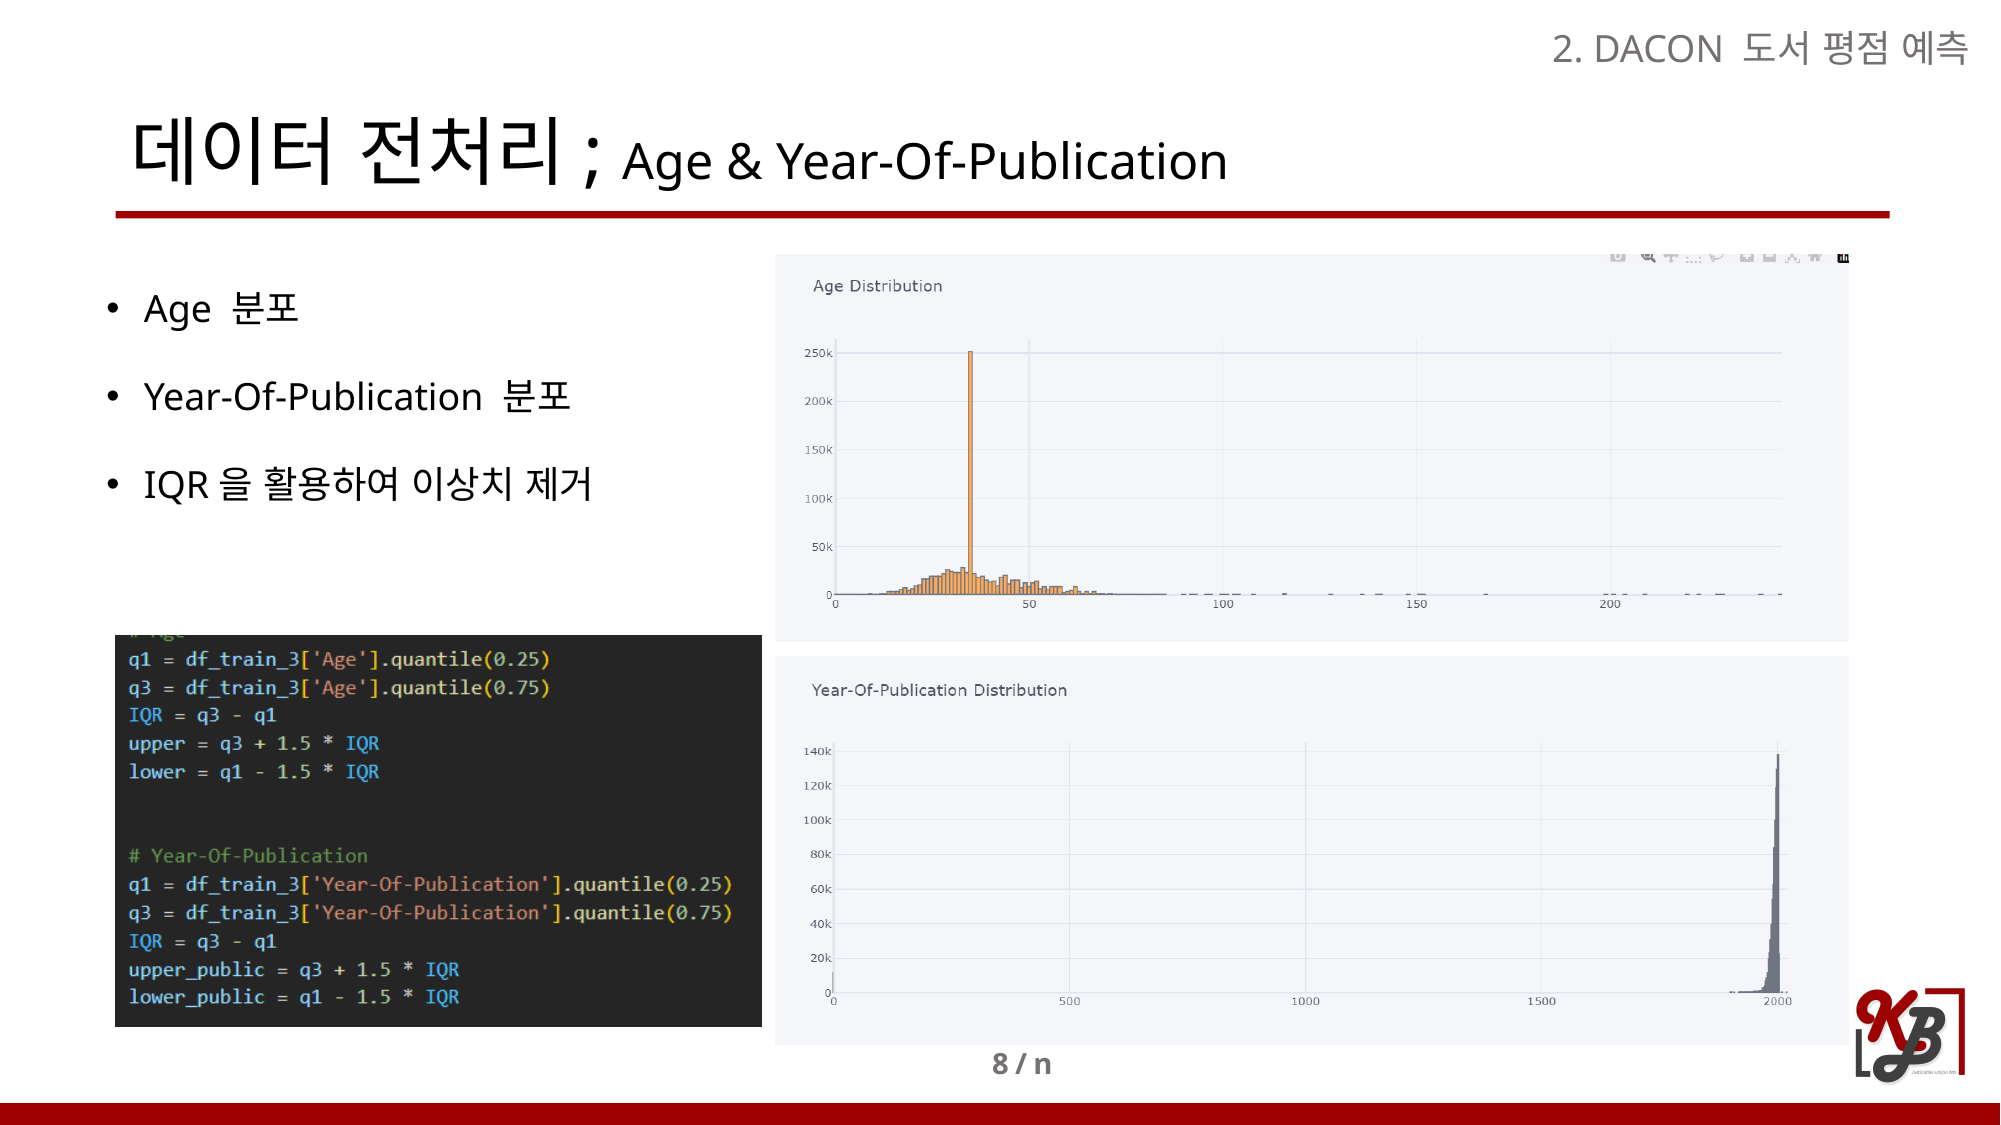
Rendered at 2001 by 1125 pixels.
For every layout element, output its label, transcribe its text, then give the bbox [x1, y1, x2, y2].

title 데이터 전처리; Age & Year-Of-Publication [115, 28, 1863, 204]
text_box Age 분포 Year-Of-Publication 분포 IQR을 활용하여 이상치 제거 [91, 254, 762, 950]
text_box [114, 210, 1891, 219]
picture [775, 254, 1849, 642]
text_box 8/n [905, 1045, 1140, 1088]
text_box [0, 1102, 2000, 1125]
text_box 2. DACON 도서 평점 예측 [1537, 0, 2000, 78]
picture [115, 635, 762, 1027]
picture [775, 656, 1972, 1093]
